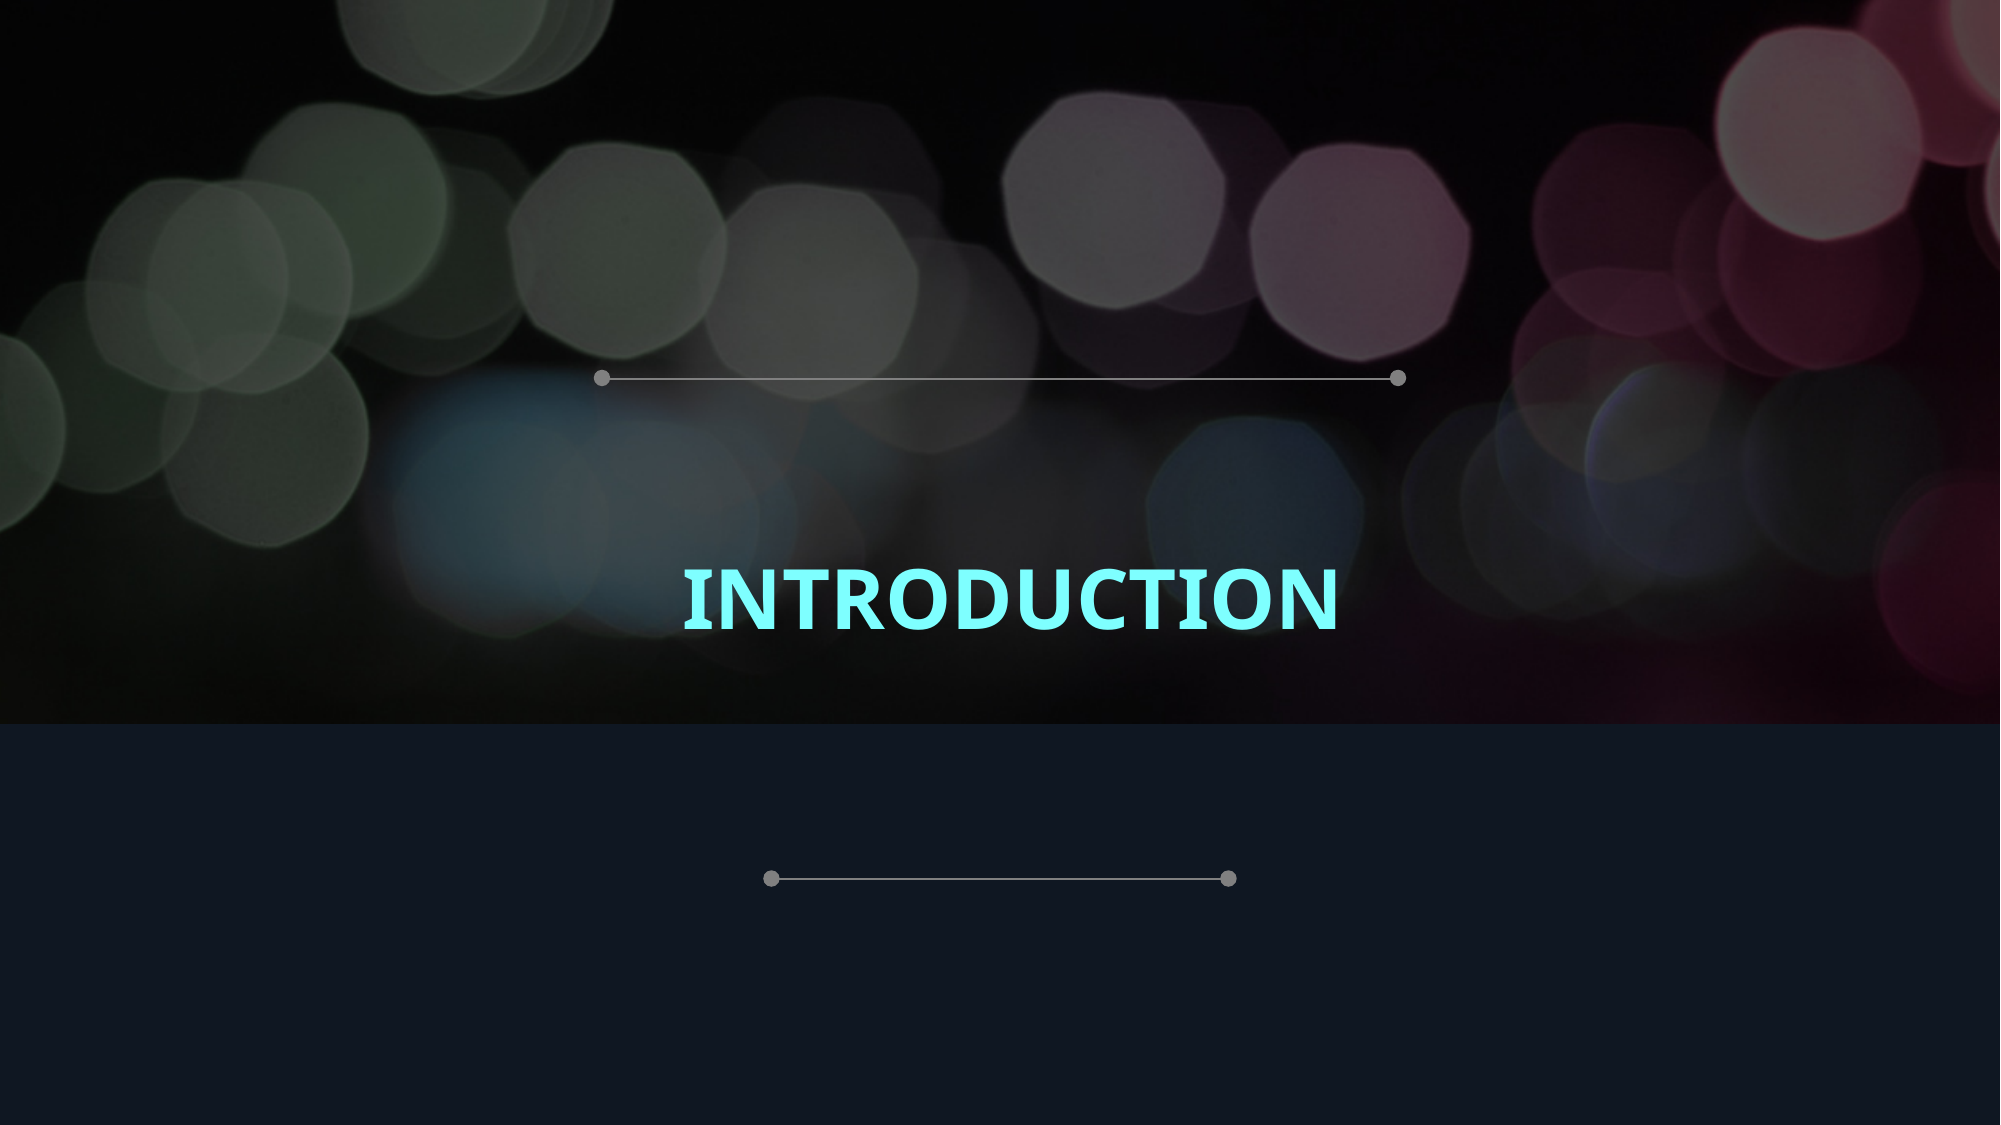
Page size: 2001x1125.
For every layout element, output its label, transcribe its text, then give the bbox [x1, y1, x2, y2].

title INTRODUCTION [265, 478, 1761, 655]
picture [0, 0, 2000, 724]
